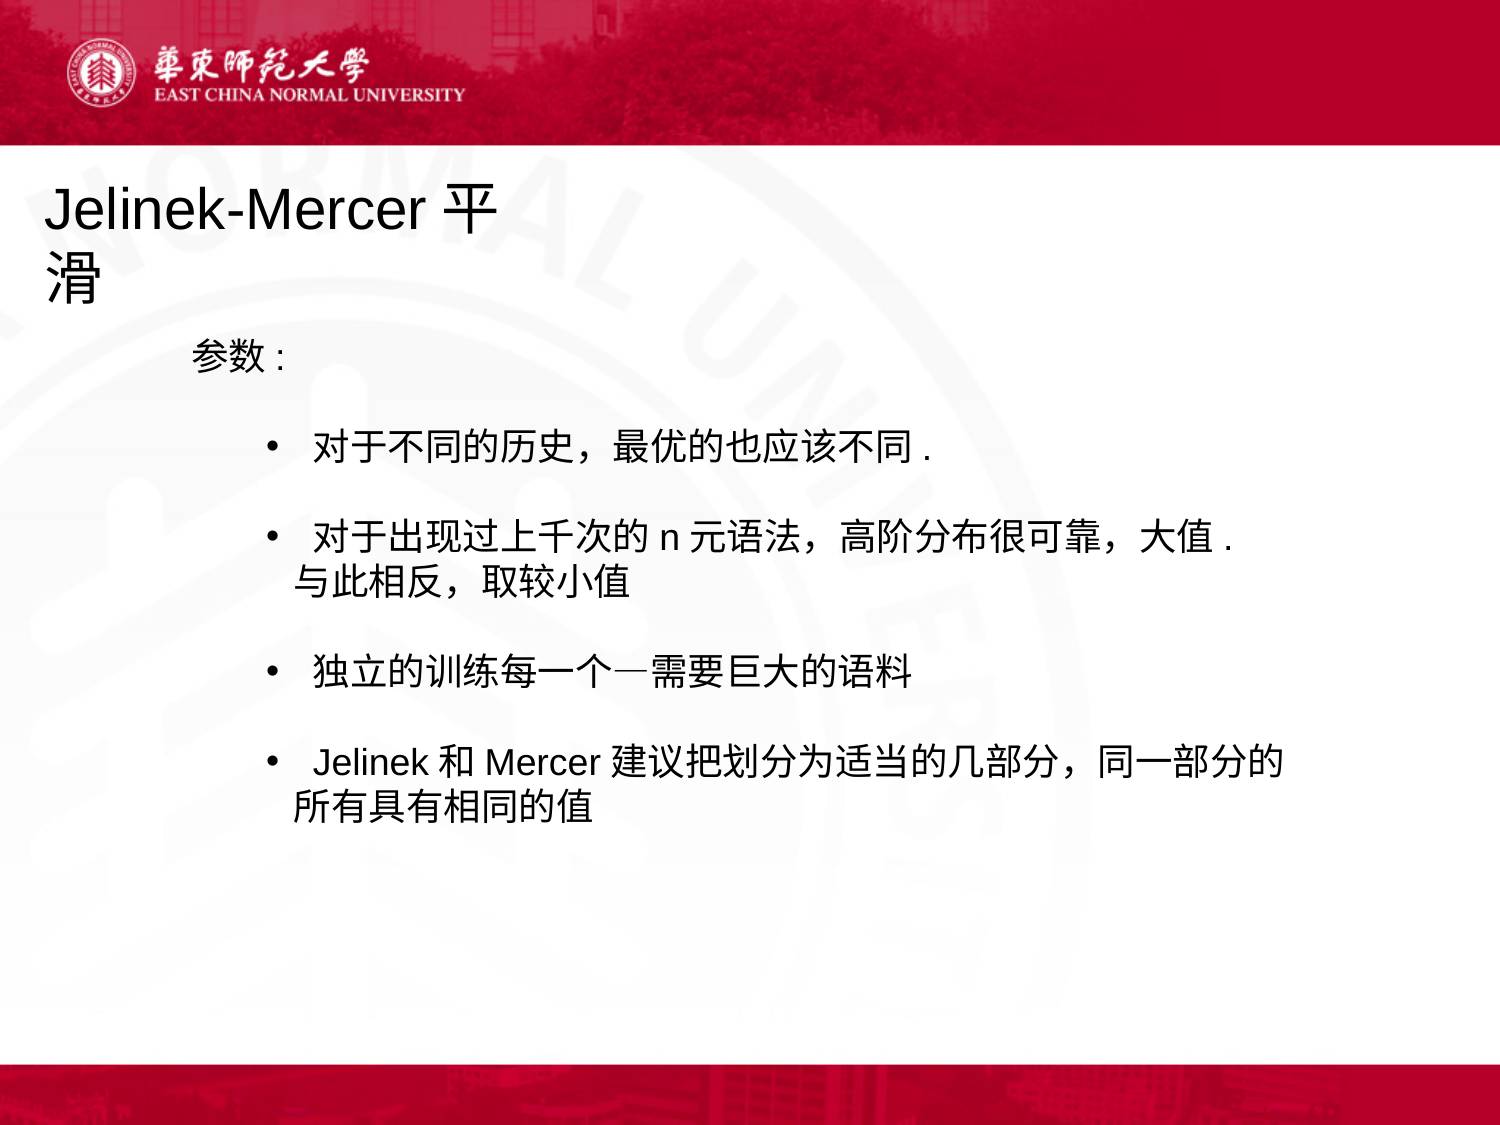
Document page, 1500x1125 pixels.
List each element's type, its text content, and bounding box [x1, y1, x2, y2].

picture [0, 0, 1500, 1125]
text_box Jelinek-Mercer平滑 [29, 163, 569, 319]
